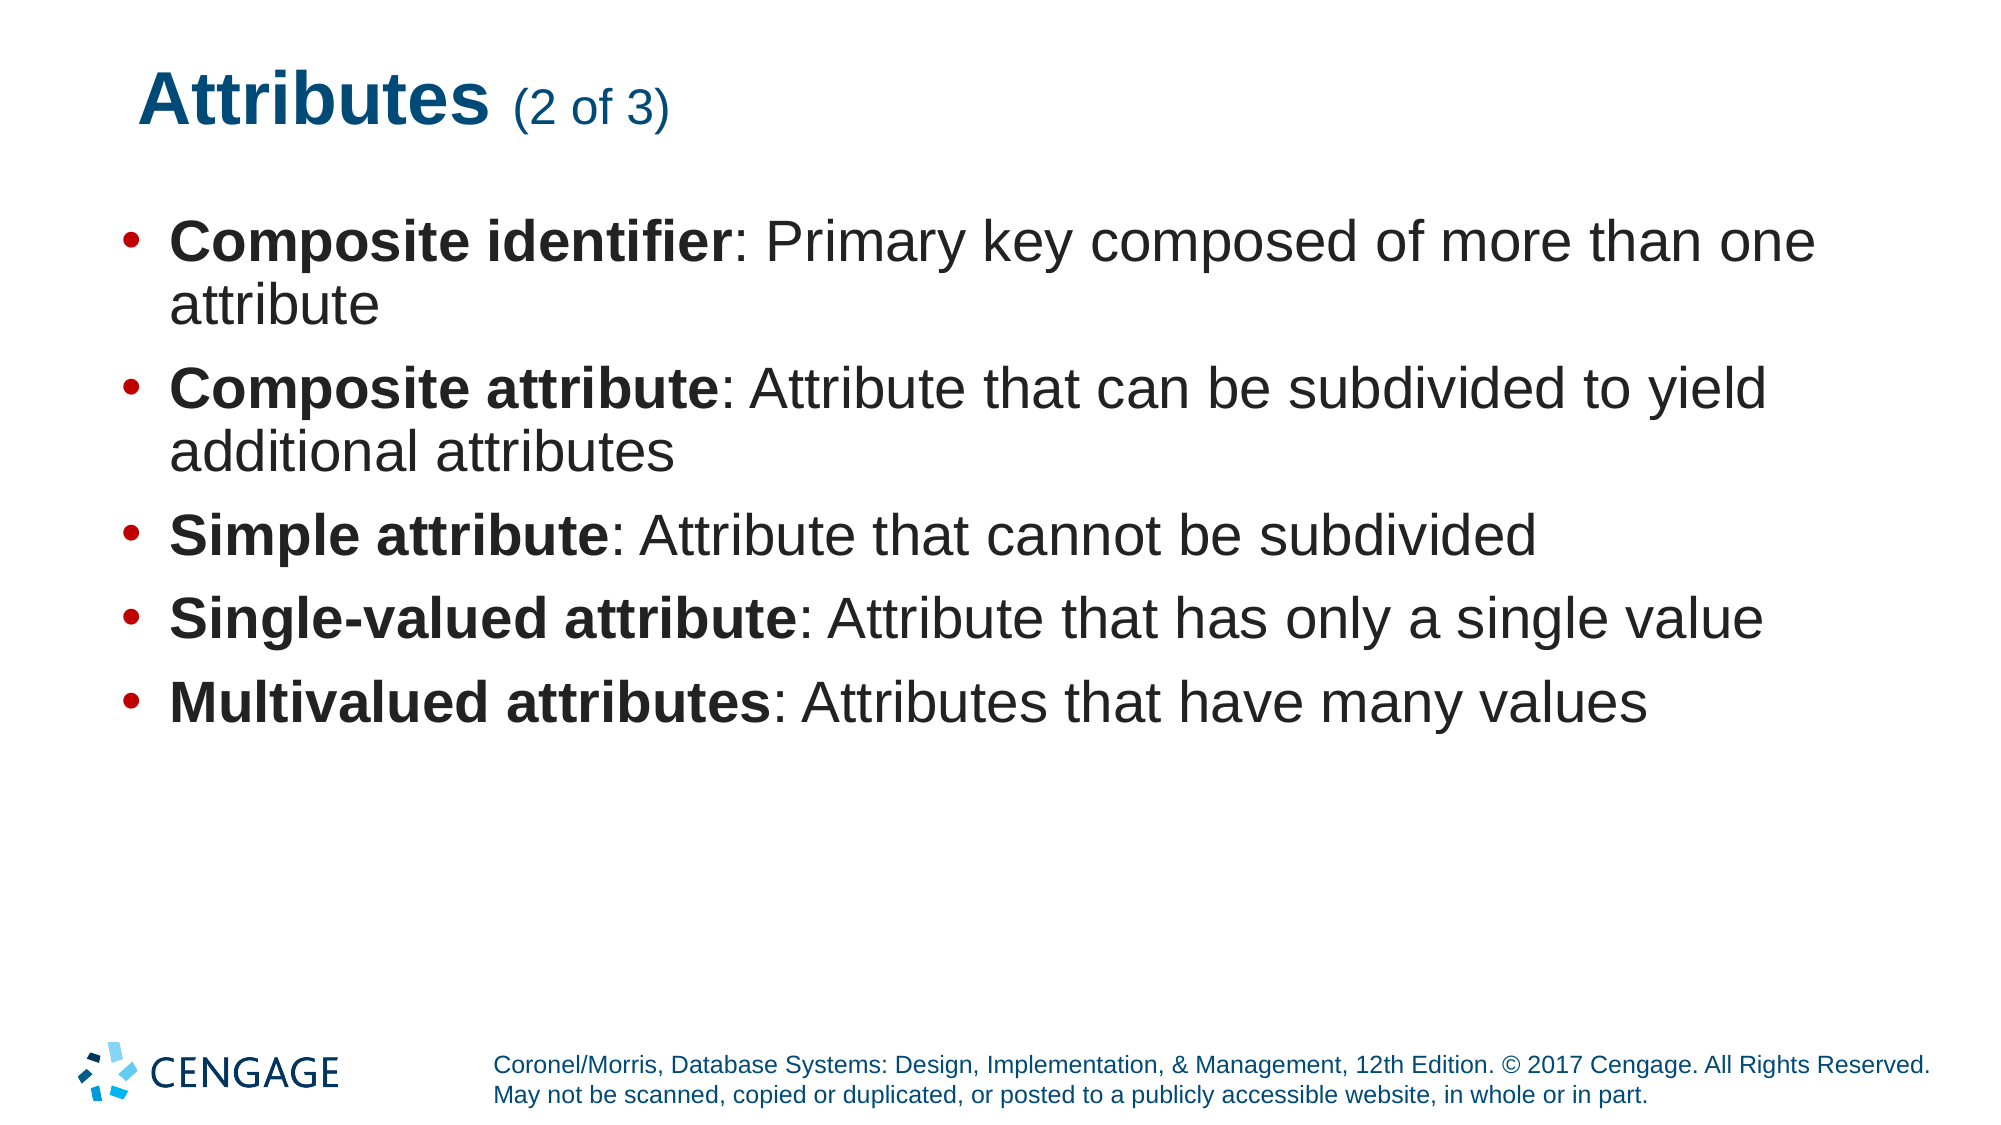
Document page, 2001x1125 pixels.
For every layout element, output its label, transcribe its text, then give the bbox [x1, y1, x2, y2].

list Composite identifier: Primary key composed of more than one attribute Composite attribute: Attribute that can be subdivided to yield additional attributes Simple attribute: Attribute that cannot be subdivided Single-valued attribute: Attribute that has only a single value Multivalued attributes: Attributes that have many values [121, 211, 1880, 933]
title Attributes (2 of 3) [137, 59, 1863, 171]
picture [78, 1042, 338, 1101]
